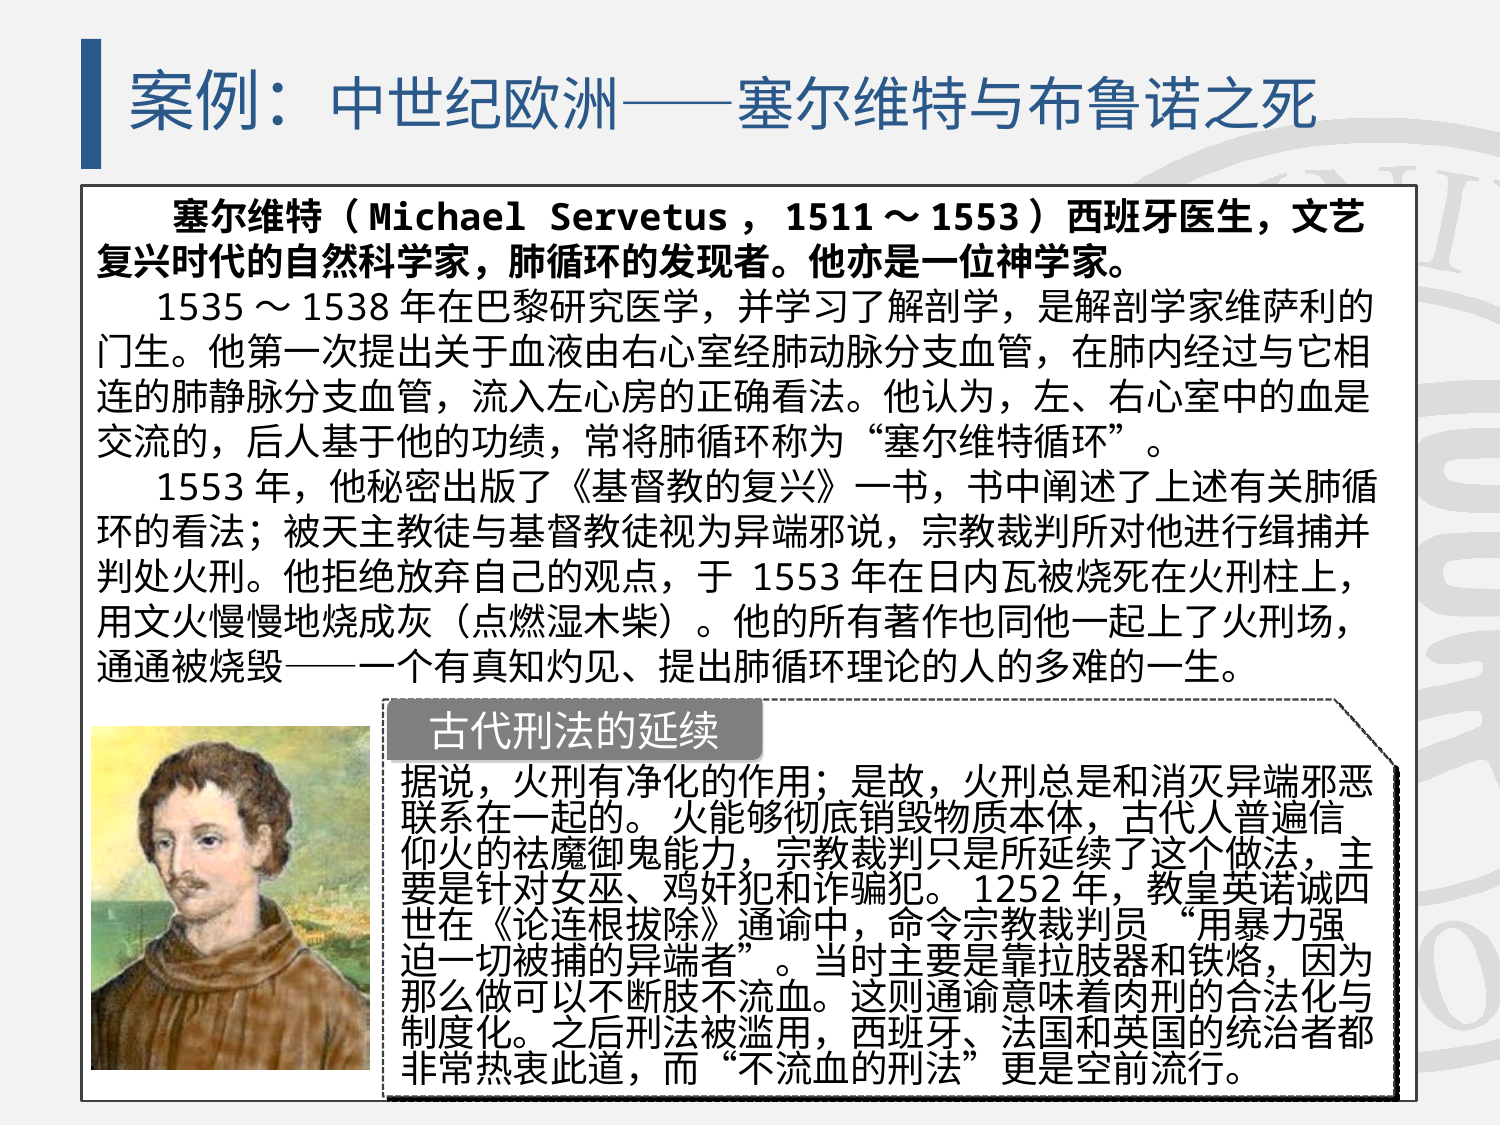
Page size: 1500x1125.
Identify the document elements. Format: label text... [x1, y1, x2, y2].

text_box [382, 699, 391, 1097]
text_box 古代刑法的延续 [386, 698, 763, 760]
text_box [91, 726, 370, 1070]
title 案例：中世纪欧洲——塞尔维特与布鲁诺之死 [113, 49, 1387, 159]
text_box 据说，火刑有净化的作用；是故，火刑总是和消灭异端邪恶联系在一起的。 火能够彻底销毁物质本体，古代人普遍信仰火的祛魔御鬼能力，宗教裁判只是所延续了这个做法，主要是针对女巫、鸡奸犯和诈骗犯。1252年，教皇英诺诚四世在《论连根拔除》通谕中，命令宗教裁判员 “用暴力强迫一切被捕的异端者”。当时主要是靠拉肢器和铁烙，因为那么做可以不断肢不流血。这则通谕意味着肉刑的合法化与制度化。之后刑法被滥用，西班牙、法国和英国的统治者都非常热衷此道，而“不流血的刑法”更是空前流行。 [385, 758, 1395, 1098]
text_box [763, 699, 1388, 758]
list 塞尔维特（Michael Servetus，1511～1553）西班牙医生，文艺复兴时代的自然科学家，肺循环的发现者。他亦是一位神学家。 1535～1538年在巴黎研究医学，并学习了解剖学，是解剖学家维萨利的门生。他第一次提出关于血液由右心室经肺动脉分支血管，在肺内经过与它相连的肺静脉分支血管，流入左心房的正确看法。他认为，左、右心室中的血是交流的，后人基于他的功绩，常将肺循环称为“塞尔维特循环”。 1553年，他秘密出版了《基督教的复兴》一书，书中阐述了上述有关肺循环的看法；被天主教徒与基督教徒视为异端邪说，宗教裁判所对他进行缉捕并判处火刑。他拒绝放弃自己的观点，于 1553年在日内瓦被烧死在火刑柱上，用文火慢慢地烧成灰（点燃湿木柴）。他的所有著作也同他一起上了火刑场，通通被烧毁——一个有真知灼见、提出肺循环理论的人的多难的一生。 [81, 185, 1417, 1102]
